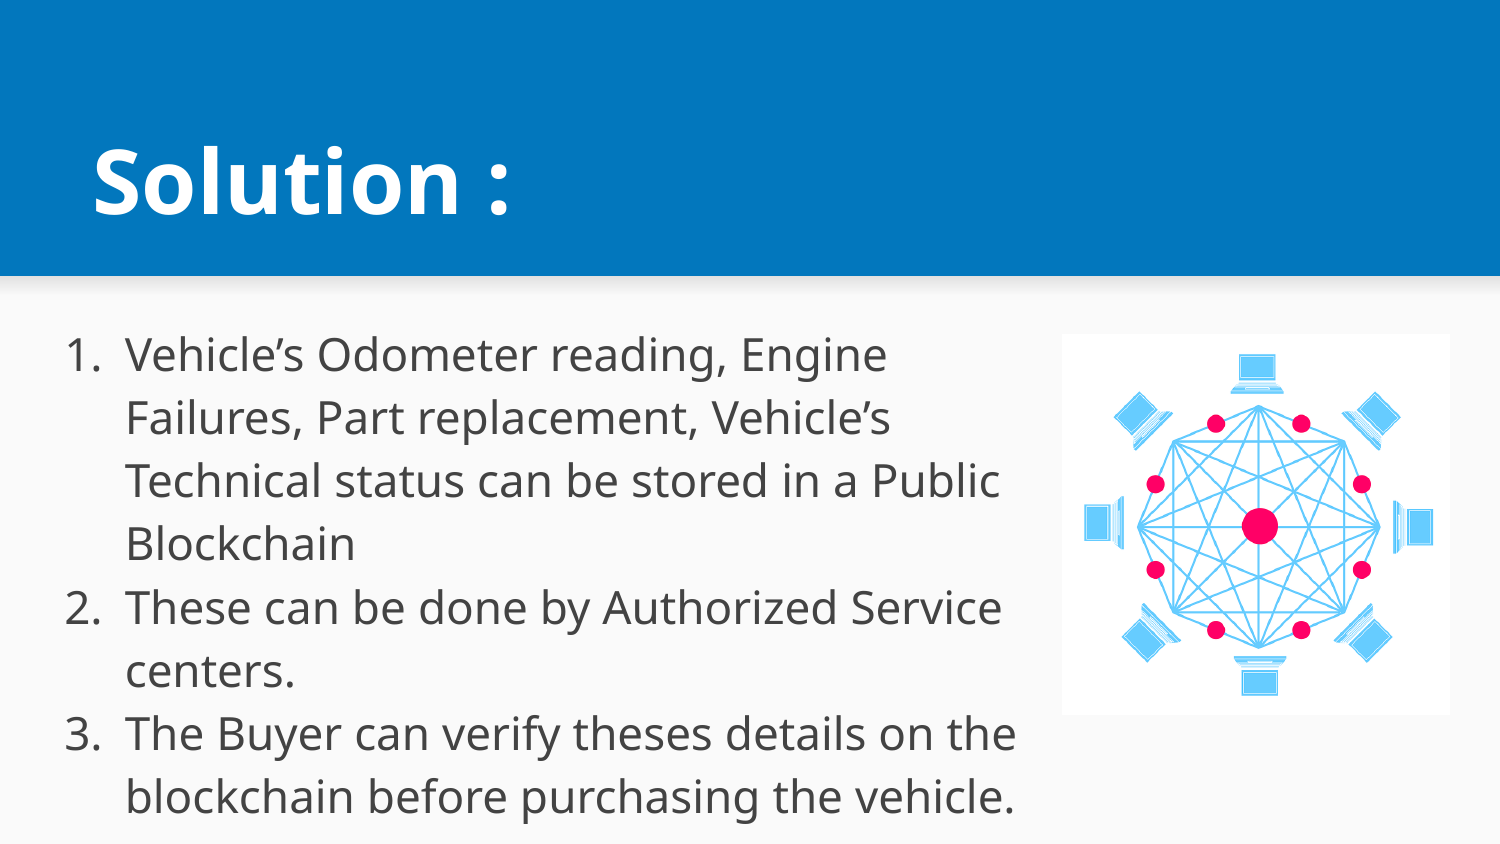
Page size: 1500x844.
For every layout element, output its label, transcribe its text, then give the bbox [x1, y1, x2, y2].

list Vehicle’s Odometer reading, Engine Failures, Part replacement, Vehicle’s Technical status can be stored in a Public Blockchain These can be done by Authorized Service centers. The Buyer can verify theses details on the blockchain before purchasing the vehicle. [34, 302, 1063, 747]
title Solution : [77, 121, 1427, 248]
picture [1061, 333, 1451, 716]
